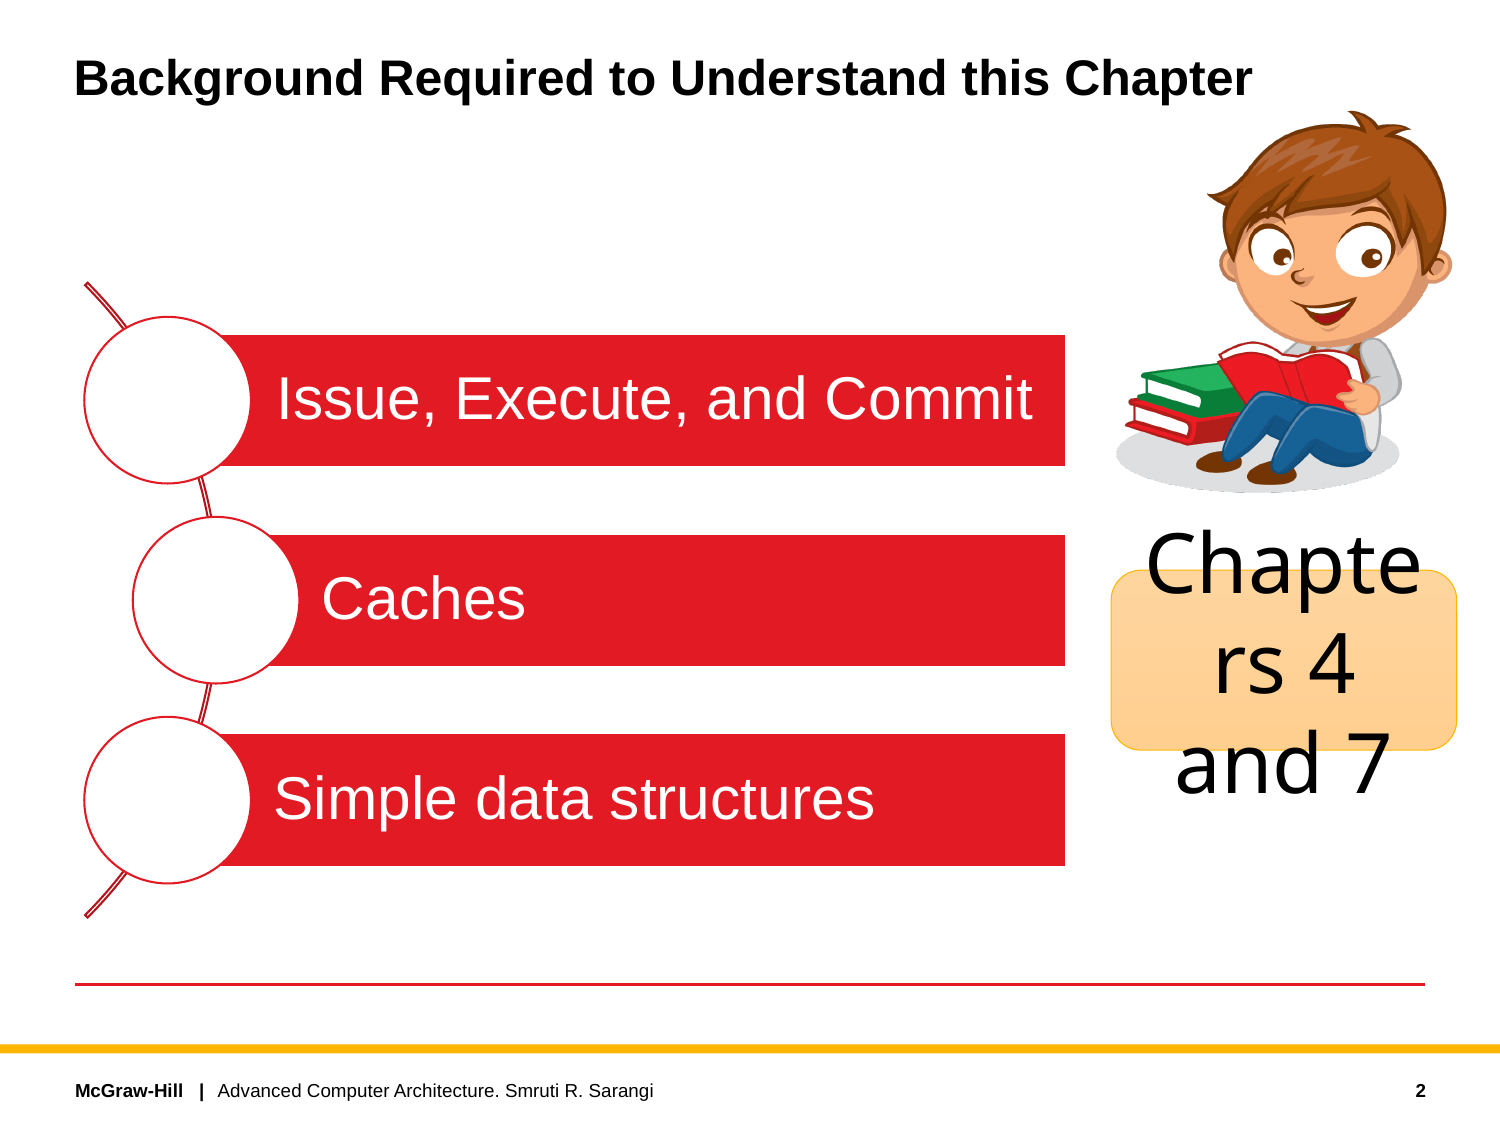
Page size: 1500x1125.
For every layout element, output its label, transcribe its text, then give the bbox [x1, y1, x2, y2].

title Background Required to Understand this Chapter [58, 45, 982, 180]
slide_number 2 [1283, 1071, 1442, 1109]
picture [982, 0, 1500, 604]
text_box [74, 266, 1075, 934]
text_box Chapters 4 and 7 [1110, 604, 1458, 751]
footer Advanced Computer Architecture. Smruti R. Sarangi [202, 1071, 1103, 1109]
